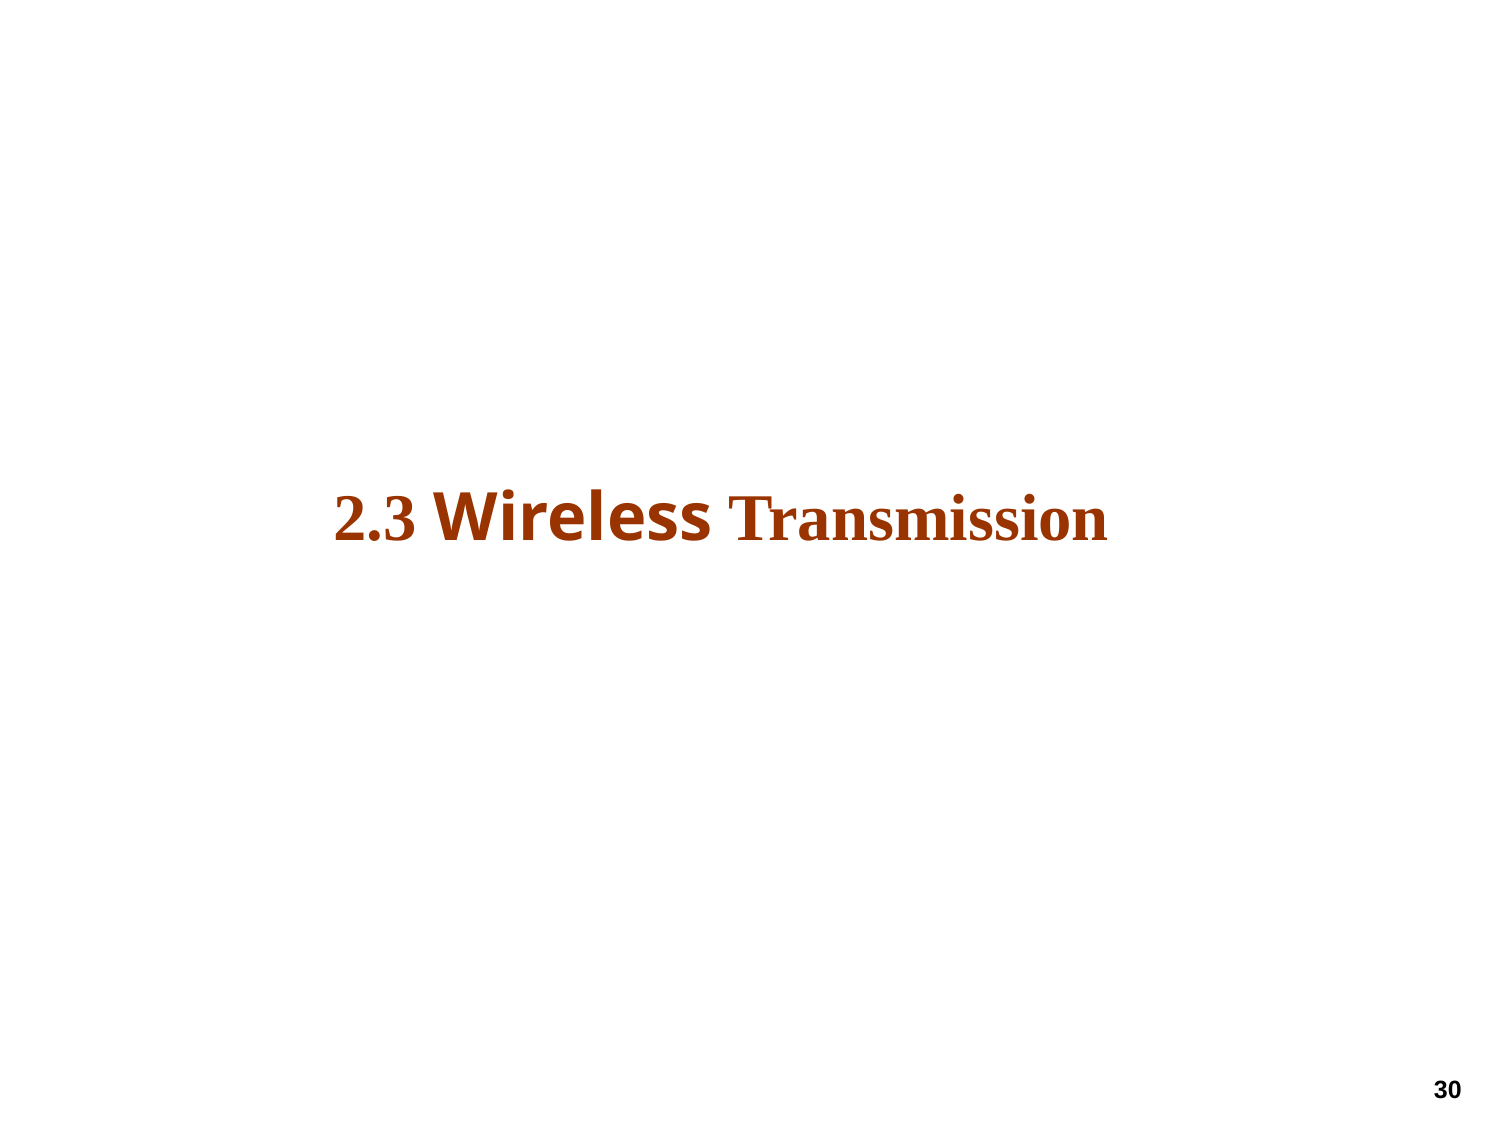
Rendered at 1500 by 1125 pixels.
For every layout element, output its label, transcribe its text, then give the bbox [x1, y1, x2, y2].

title 2.3 Wireless Transmission [0, 456, 1443, 571]
